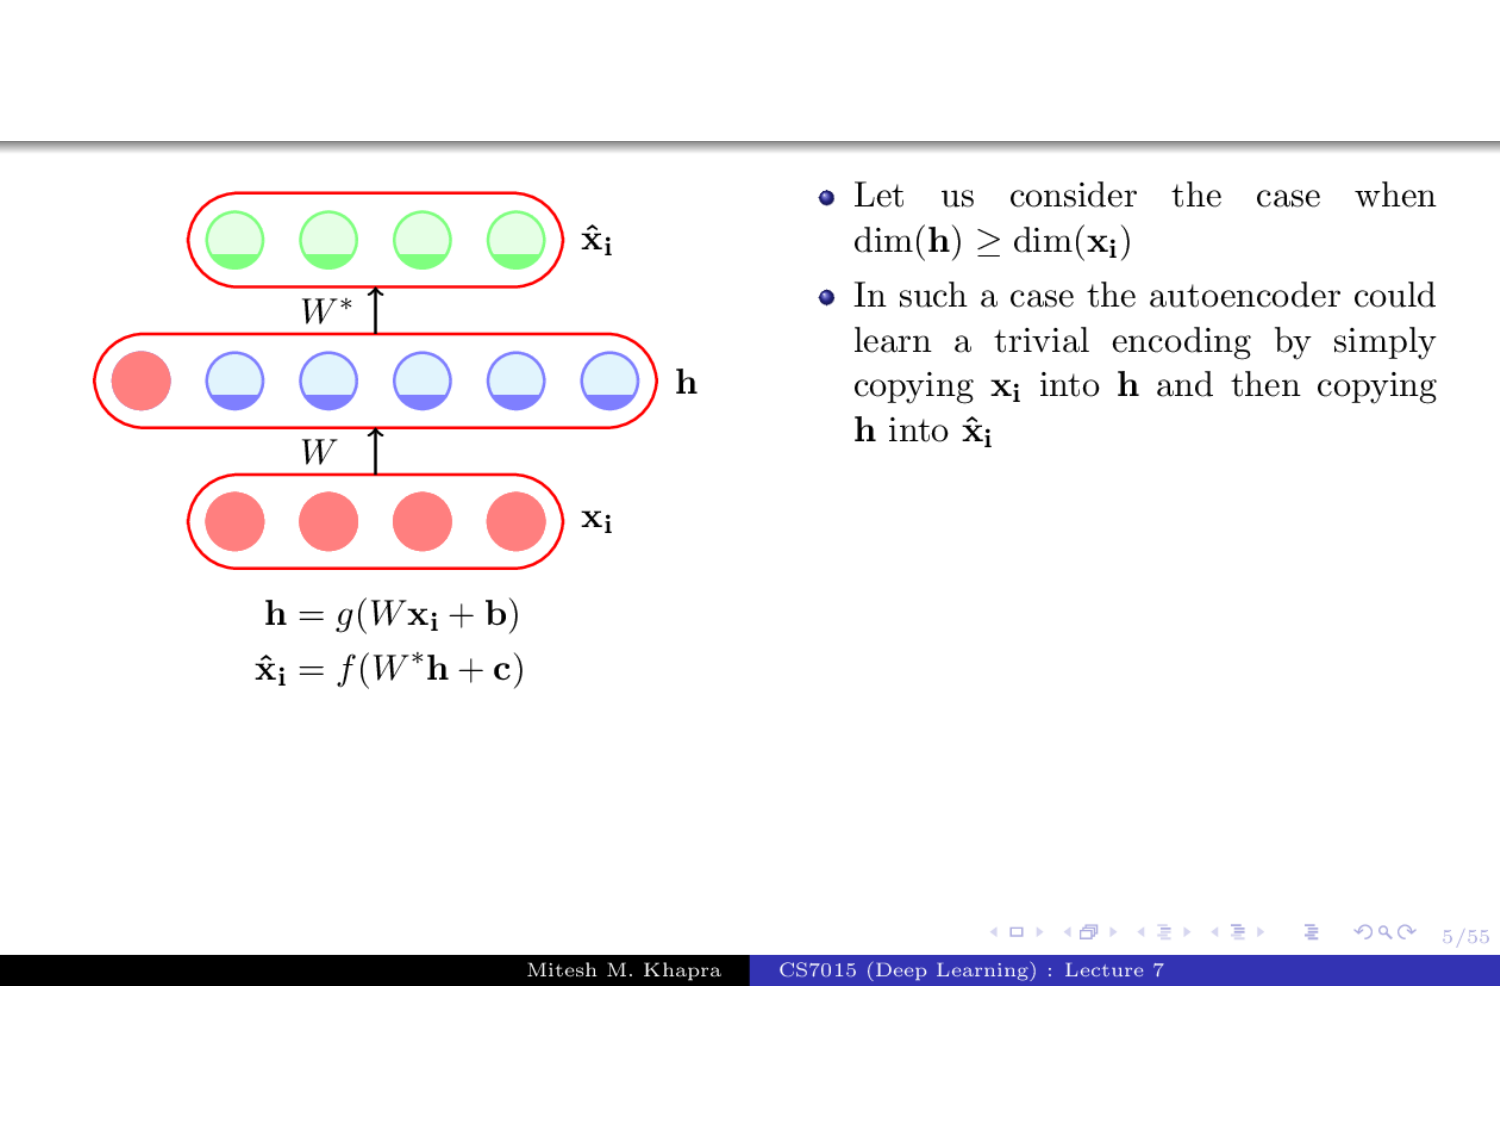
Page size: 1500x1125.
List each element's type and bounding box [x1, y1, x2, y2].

picture [0, 141, 1500, 986]
